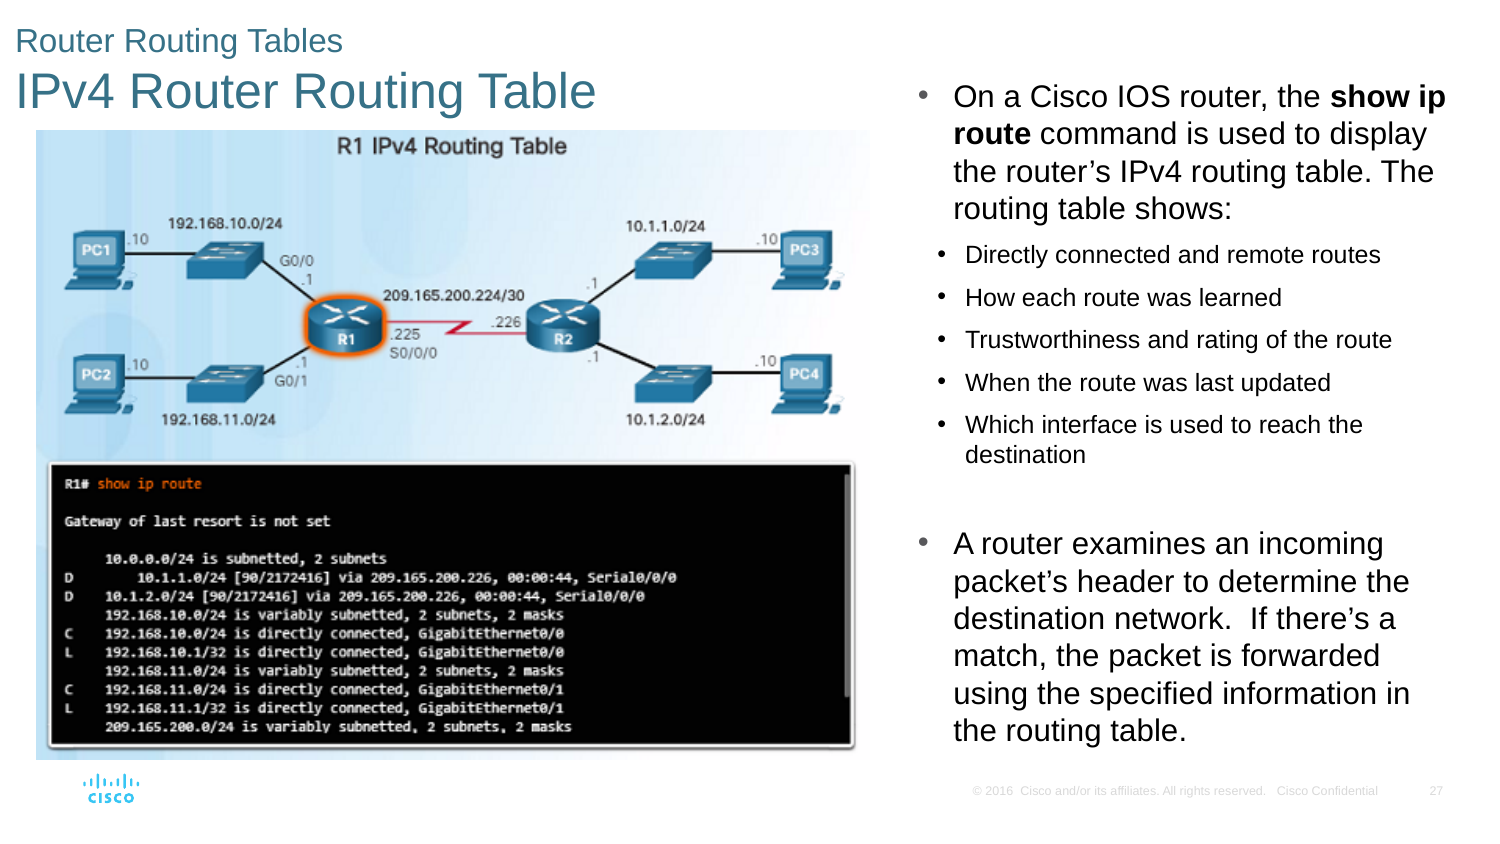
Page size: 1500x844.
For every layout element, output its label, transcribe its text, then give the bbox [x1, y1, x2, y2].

picture [35, 130, 870, 760]
title Router Routing Tables IPv4 Router Routing Table [0, 6, 870, 131]
list On a Cisco IOS router, the show ip route command is used to display the router’s IPv4 routing table. The routing table shows: Directly connected and remote routes How each route was learned Trustworthiness and rating of the route When the route was last updated Which interface is used to reach the destination A router examines an incoming packet’s header to determine the destination network. If there’s a match, the packet is forwarded using the specified information in the routing table. [879, 68, 1484, 834]
